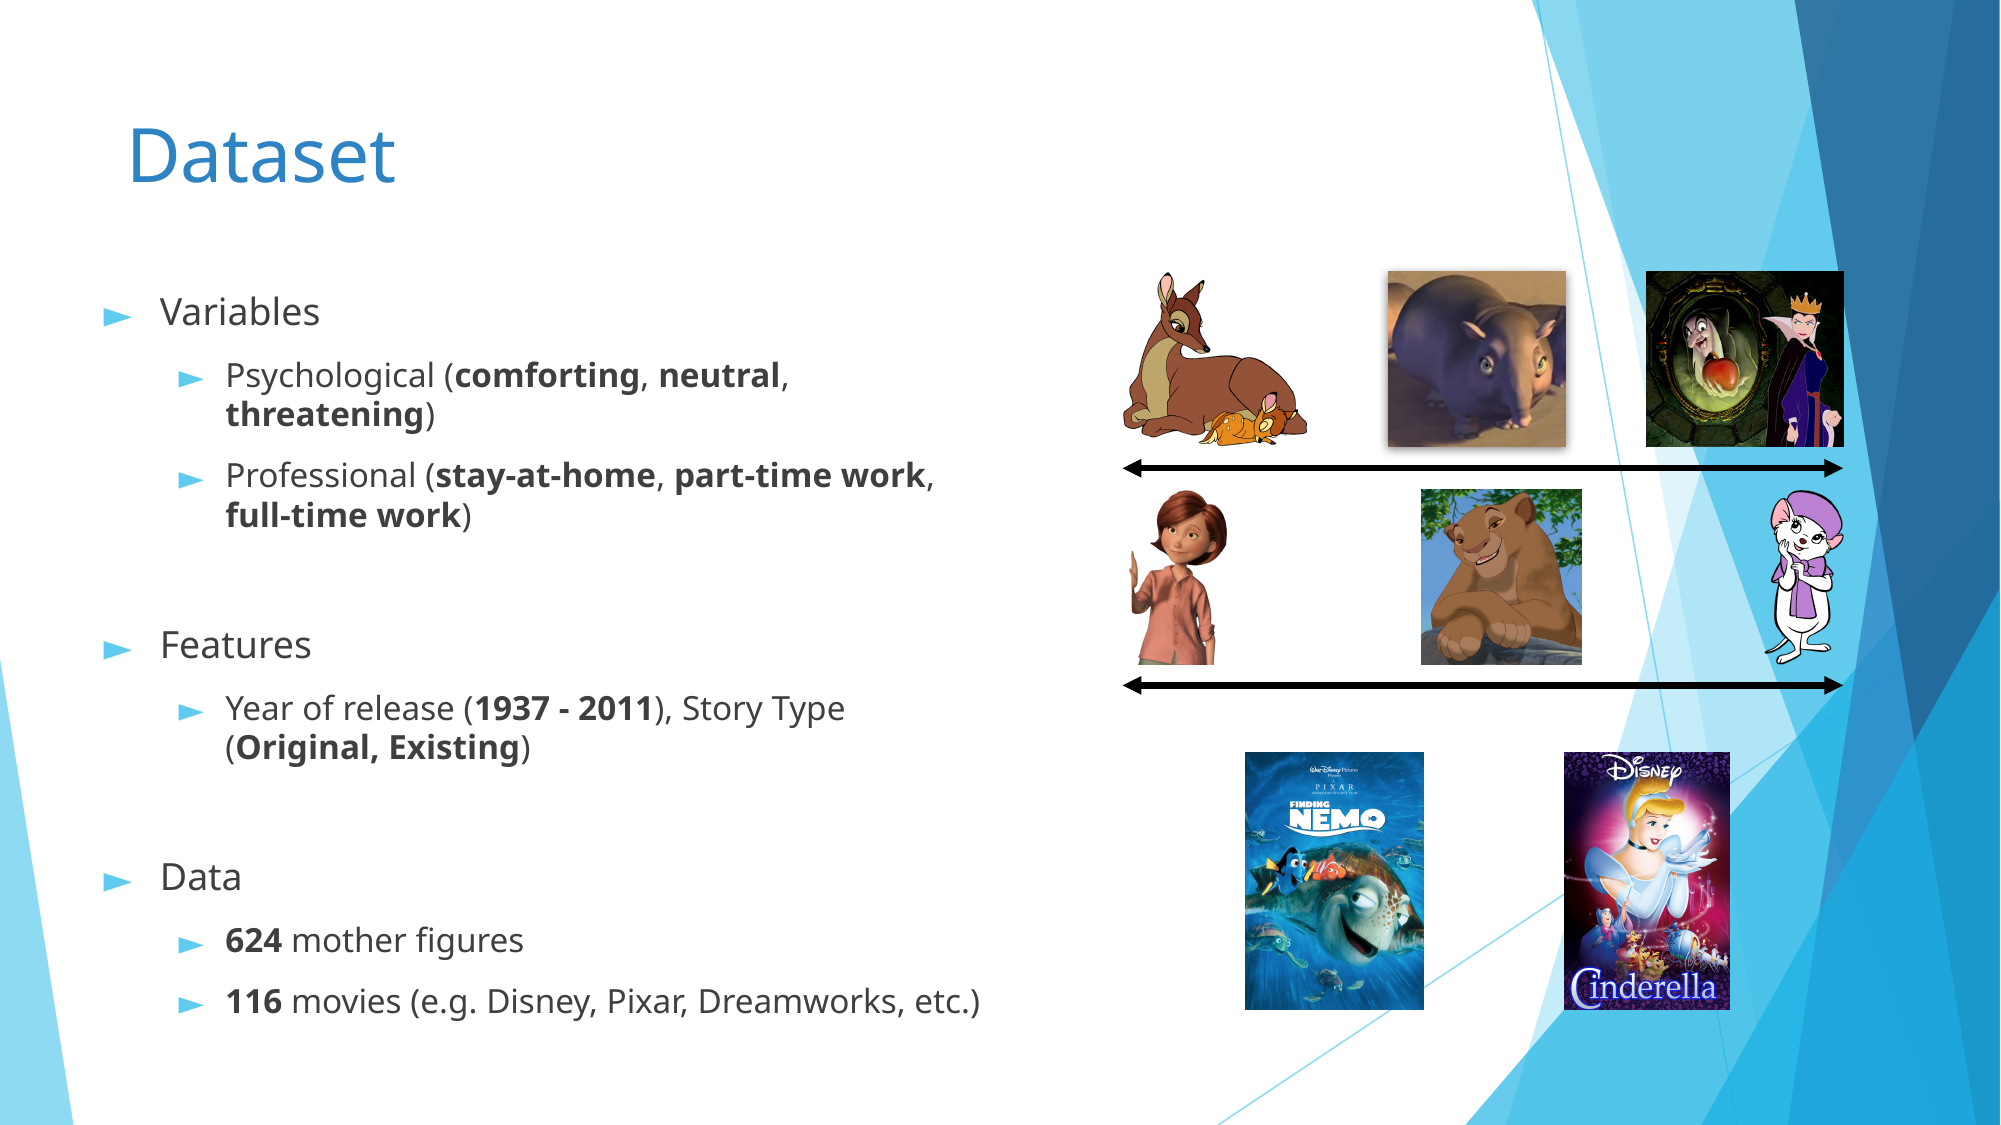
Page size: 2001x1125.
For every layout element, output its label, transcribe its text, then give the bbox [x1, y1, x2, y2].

picture [1387, 271, 1566, 447]
picture [1420, 489, 1582, 665]
picture [1646, 271, 1844, 447]
picture [1122, 271, 1308, 447]
picture [1563, 752, 1730, 1010]
title Dataset [111, 99, 1522, 317]
picture [1763, 489, 1844, 665]
list Variables Psychological (comforting, neutral, threatening) Professional (stay-at-home, part-time work, full-time work) Features Year of release (1937 - 2011), Story Type (Original, Existing) Data 624 mother figures 116 movies (e.g. Disney, Pixar, Dreamworks, etc.) [88, 280, 1004, 1089]
picture [1122, 489, 1240, 665]
picture [1245, 752, 1424, 1010]
